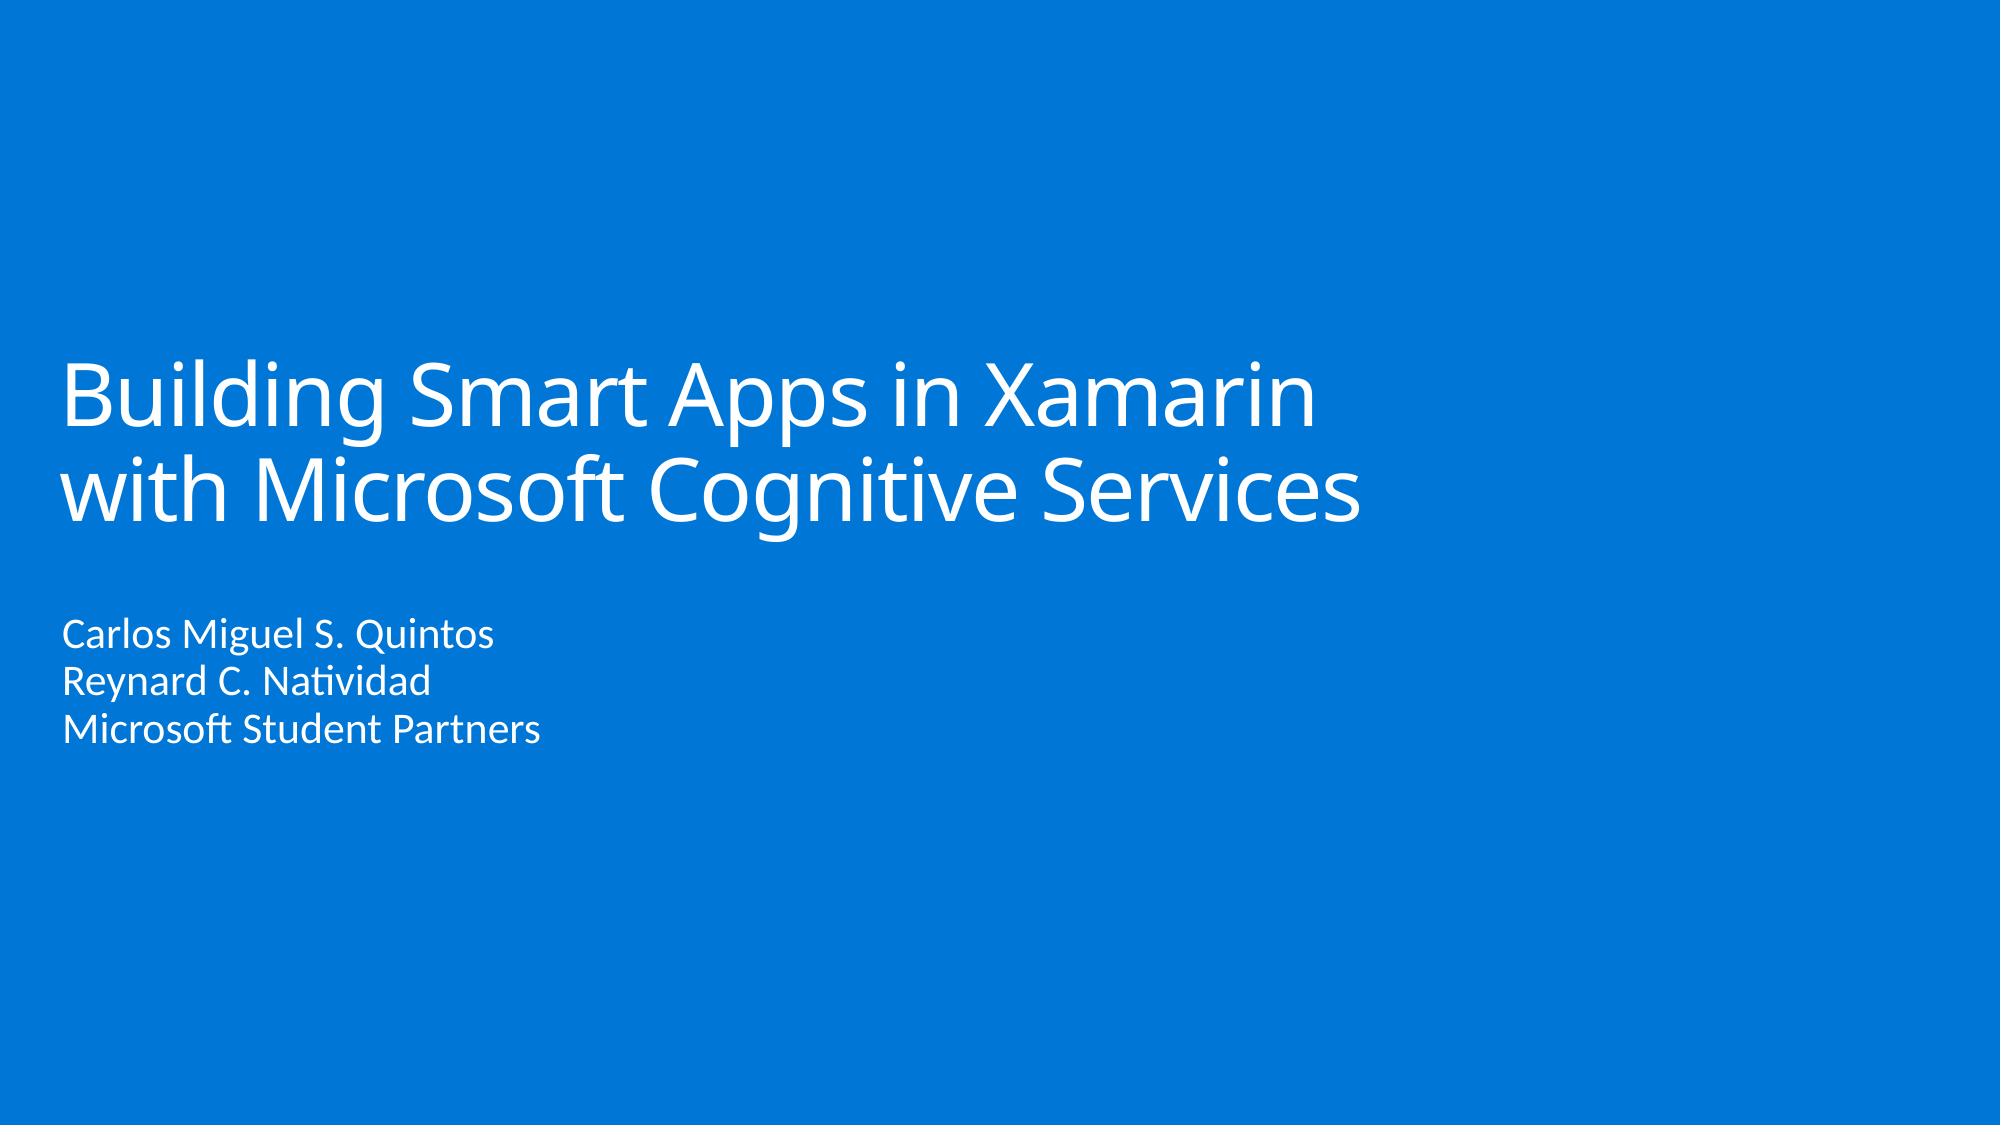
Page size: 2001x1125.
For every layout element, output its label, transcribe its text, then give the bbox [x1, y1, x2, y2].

title Building Smart Apps in Xamarin with Microsoft Cognitive Services [44, 283, 1467, 608]
list Carlos Miguel S. Quintos Reynard C. Natividad Microsoft Student Partners [44, 592, 824, 756]
